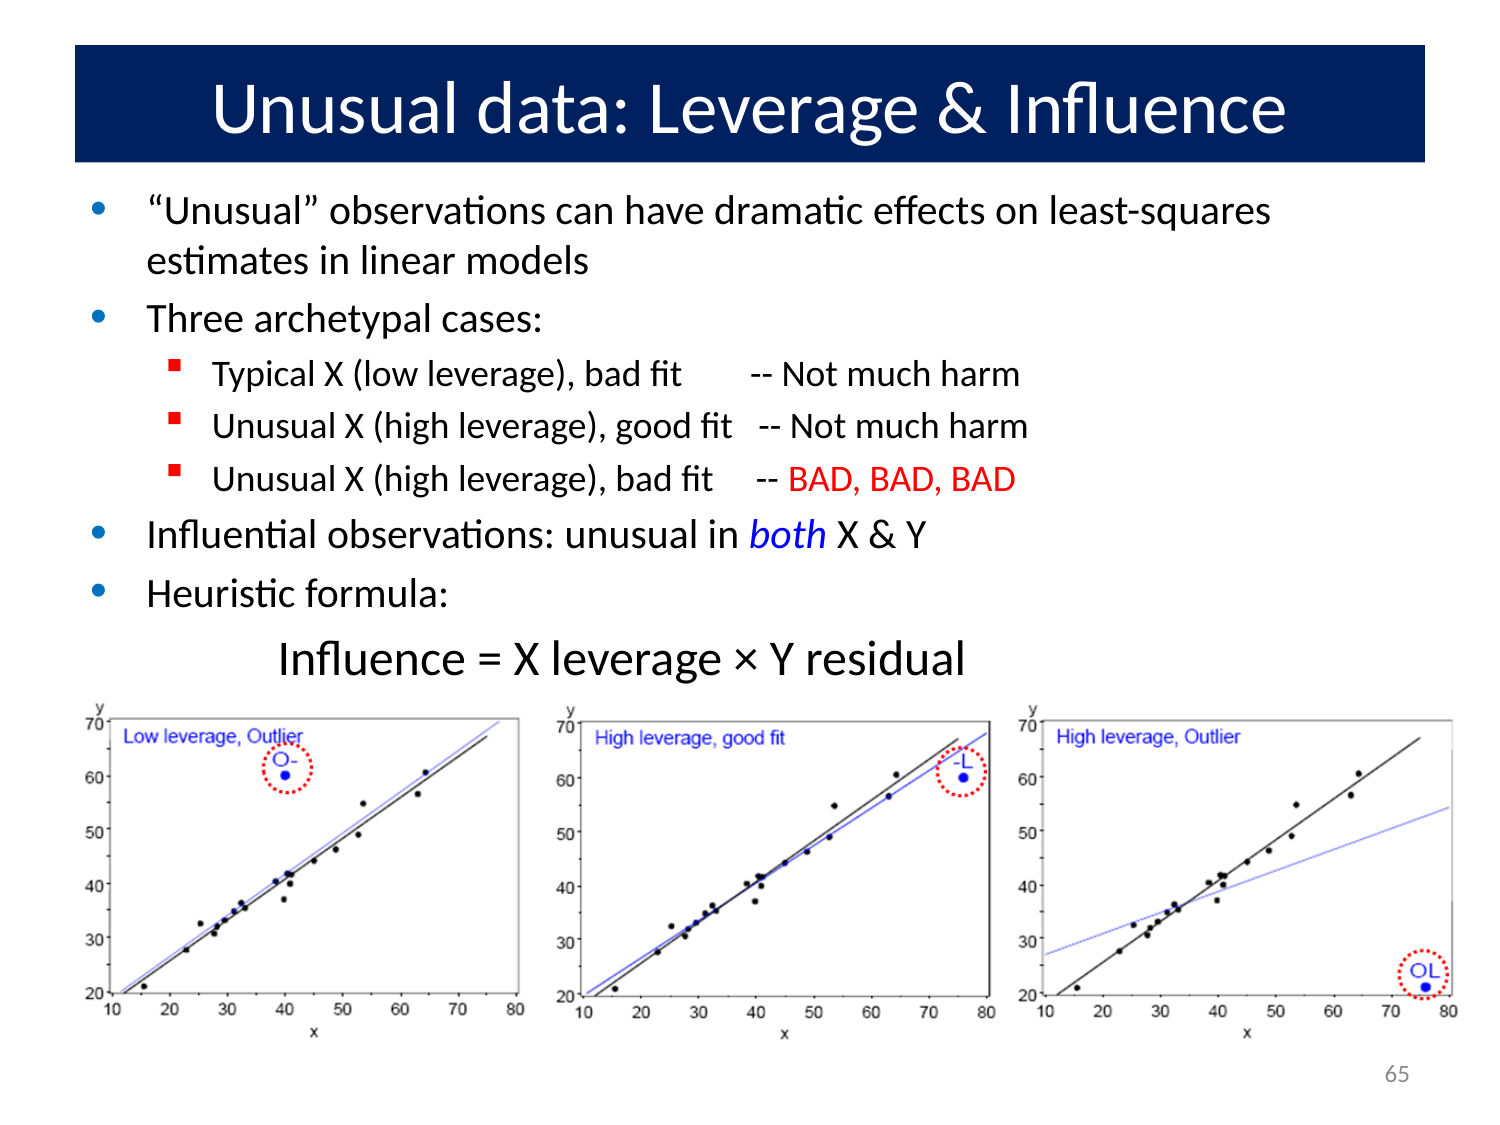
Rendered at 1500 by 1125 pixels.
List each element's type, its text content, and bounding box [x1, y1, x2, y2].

picture [545, 702, 999, 1042]
picture [82, 700, 531, 1044]
title Unusual data: Leverage & Influence [75, 45, 1425, 163]
picture [1013, 702, 1461, 1042]
slide_number 65 [1074, 1049, 1425, 1103]
list “Unusual” observations can have dramatic effects on least-squares estimates in linear models Three archetypal cases: Typical X (low leverage), bad fit -- Not much harm Unusual X (high leverage), good fit -- Not much harm Unusual X (high leverage), bad fit -- BAD, BAD, BAD Influential observations: unusual in both X & Y Heuristic formula: Influence = X leverage × Y residual [75, 174, 1450, 700]
